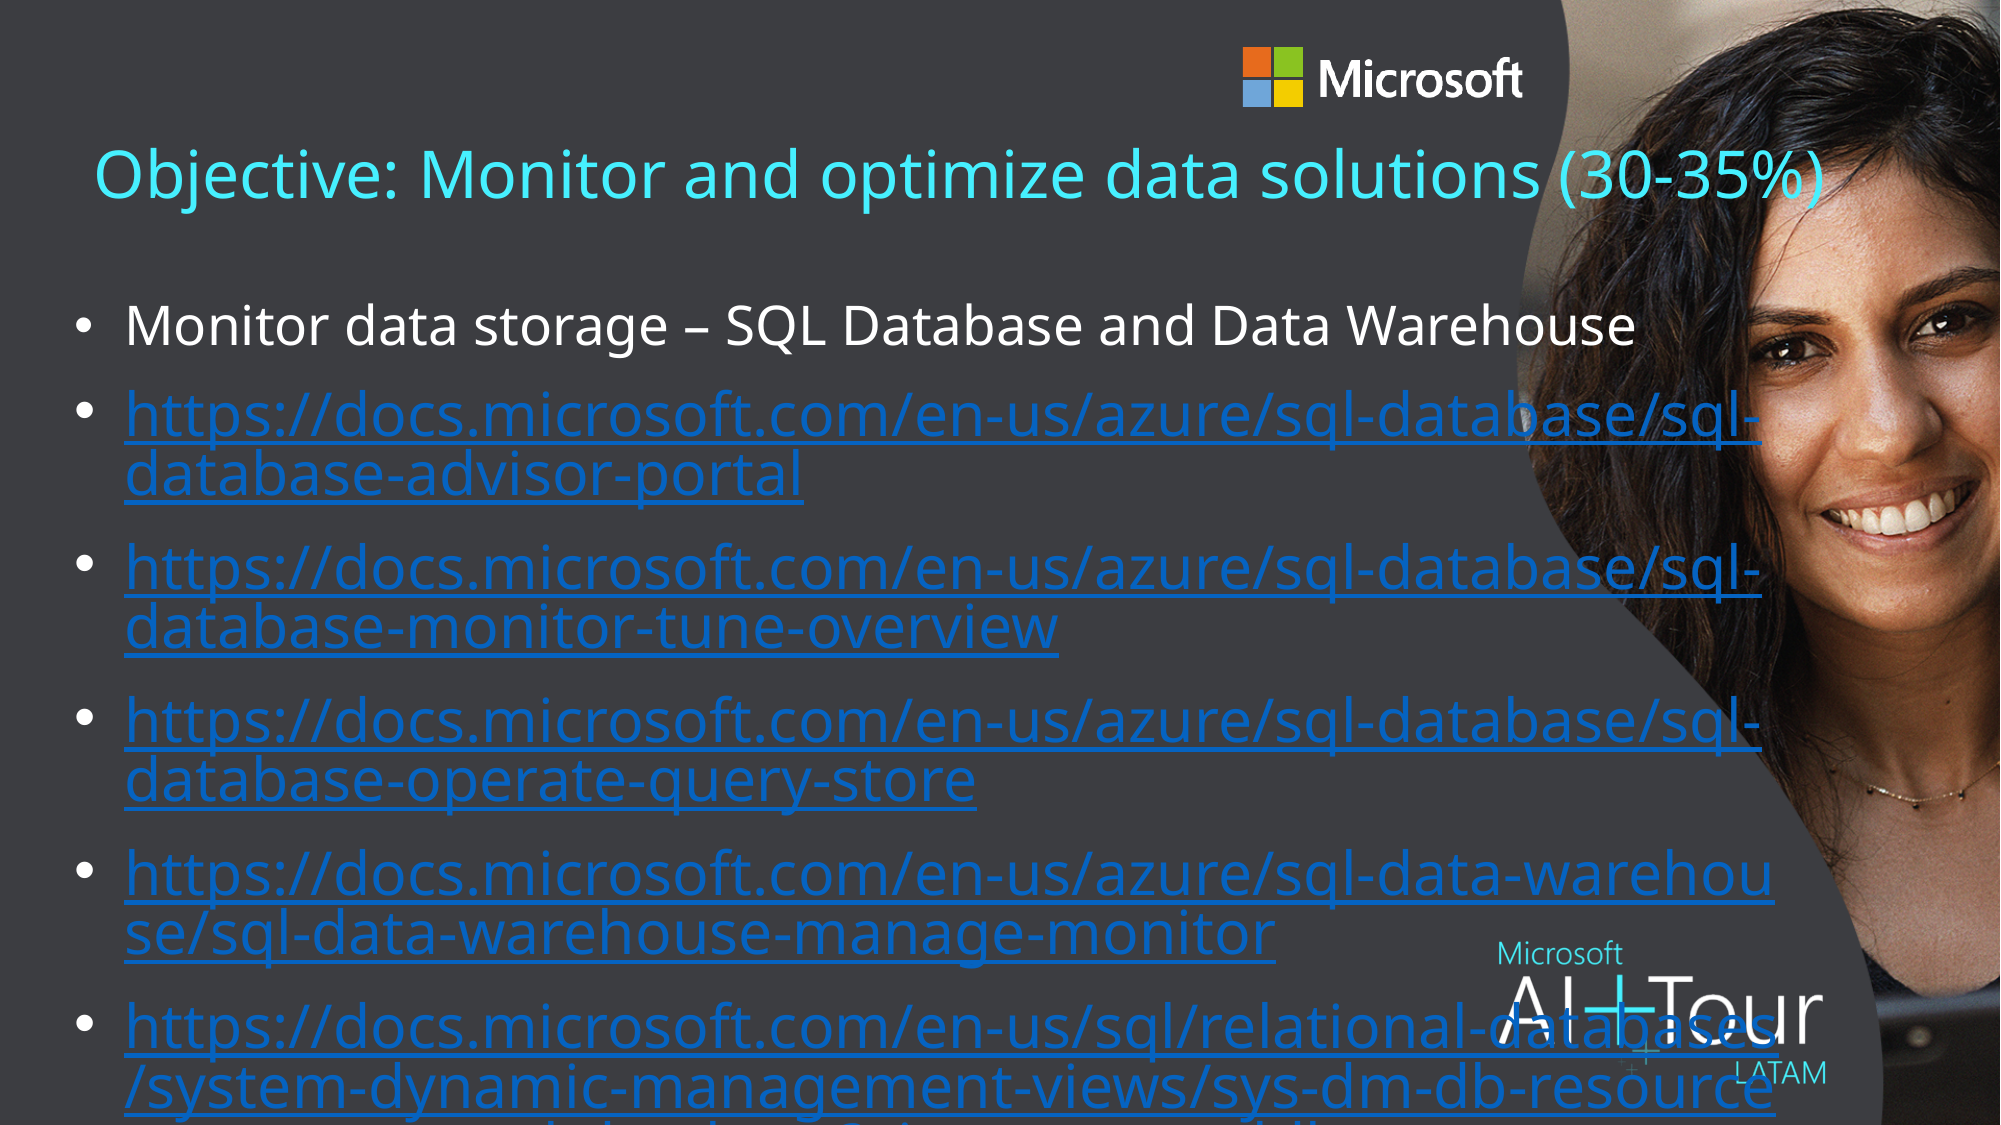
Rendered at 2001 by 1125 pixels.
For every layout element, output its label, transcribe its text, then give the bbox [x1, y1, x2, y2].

list Monitor data storage – SQL Database and Data Warehouse https://docs.microsoft.com/en-us/azure/sql-database/sql-database-advisor-portal https://docs.microsoft.com/en-us/azure/sql-database/sql-database-monitor-tune-overview https://docs.microsoft.com/en-us/azure/sql-database/sql-database-operate-query-store https://docs.microsoft.com/en-us/azure/sql-data-warehouse/sql-data-warehouse-manage-monitor https://docs.microsoft.com/en-us/sql/relational-databases/system-dynamic-management-views/sys-dm-db-resource-stats-azure-sql-database?view=azuresqldb-current https://docs.microsoft.com/en-us/azure/sql-data-warehouse/sql-data-warehouse-tables-overview https://docs.microsoft.com/en-us/azure/sql-data-warehouse/sql-data-warehouse-how-to-monitor-cache [59, 290, 1804, 1030]
picture [0, 0, 2000, 1125]
title Objective: Monitor and optimize data solutions (30-35%) [78, 104, 1851, 250]
